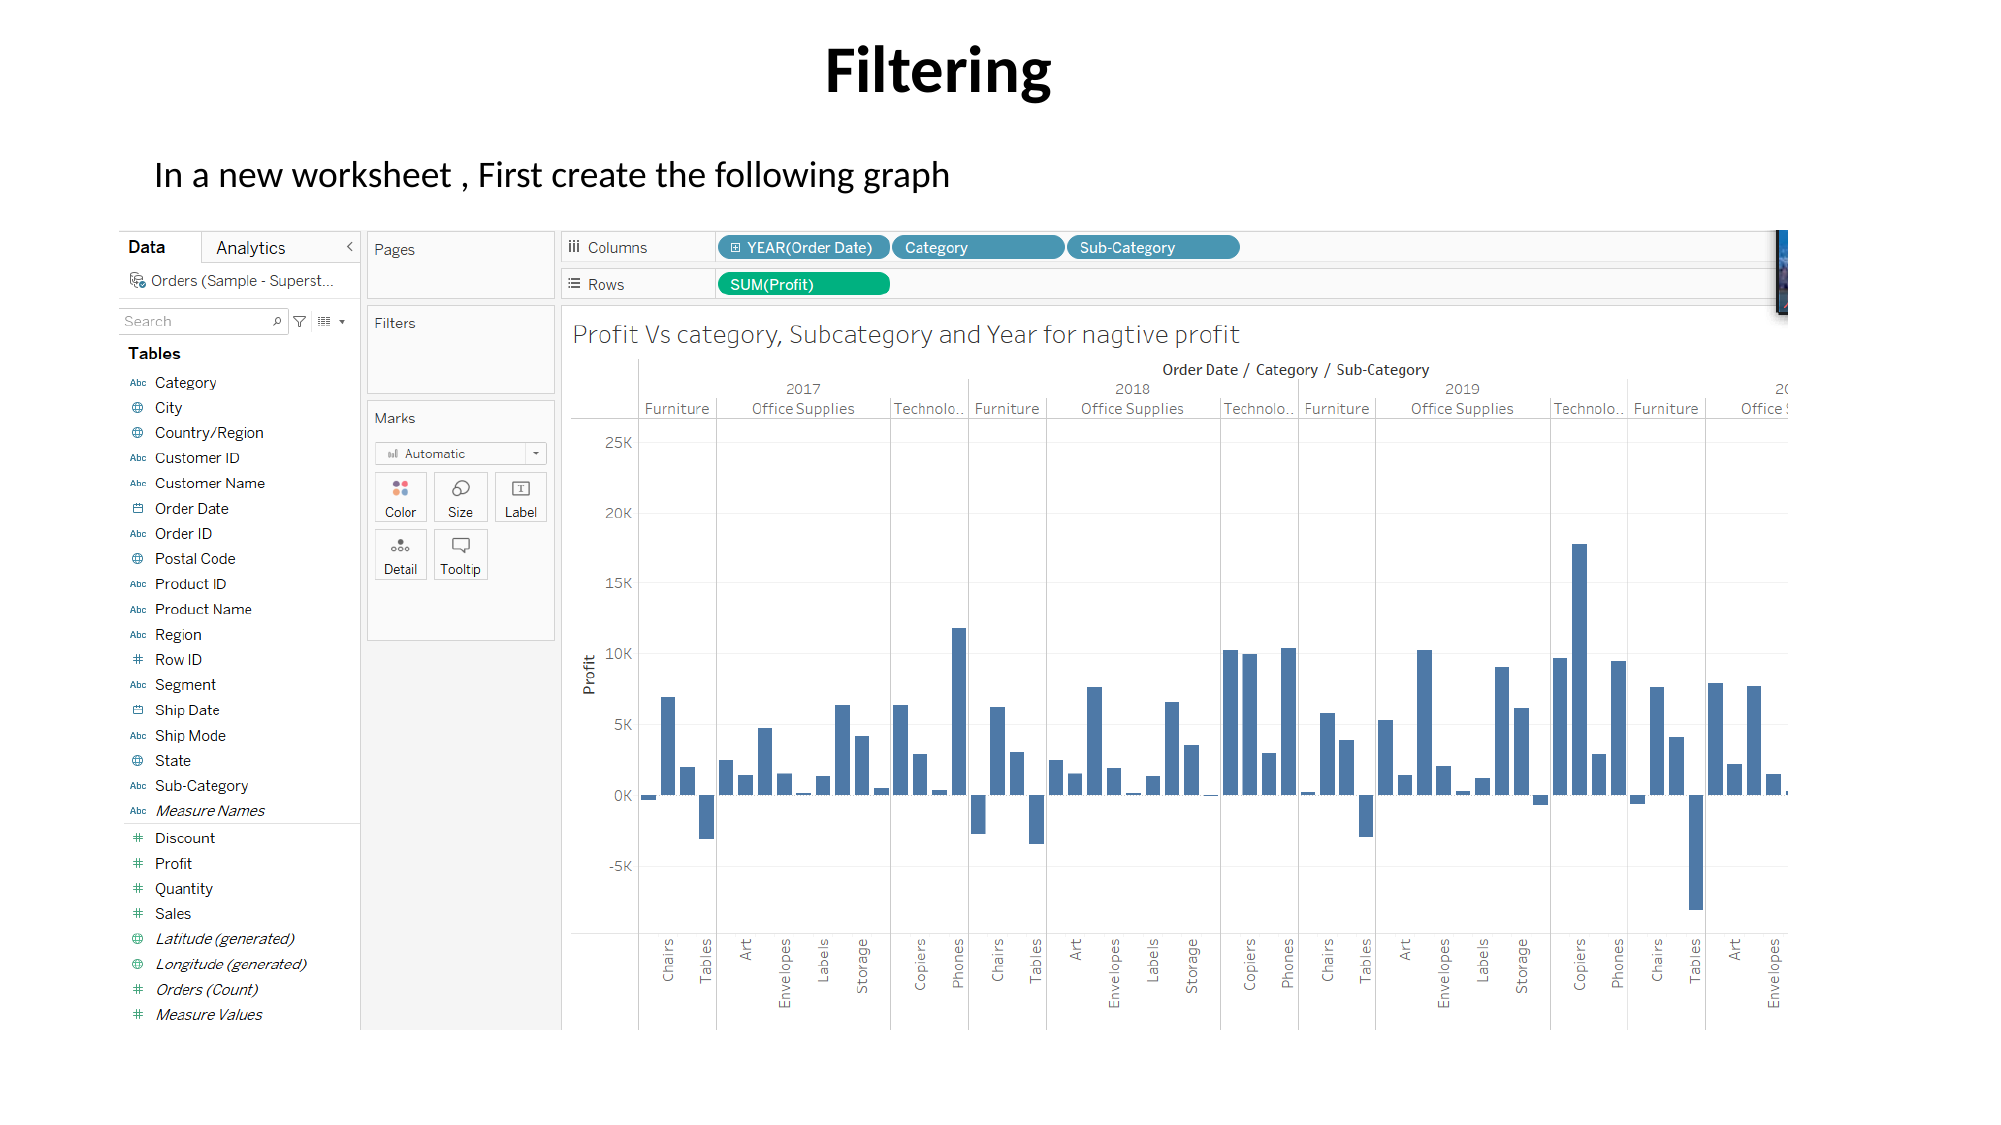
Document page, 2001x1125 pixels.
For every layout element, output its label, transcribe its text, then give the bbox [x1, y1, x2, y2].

text_box In a new worksheet , First create the following graph [139, 142, 1778, 203]
text_box Filtering [59, 18, 1819, 113]
picture [119, 230, 1788, 1030]
